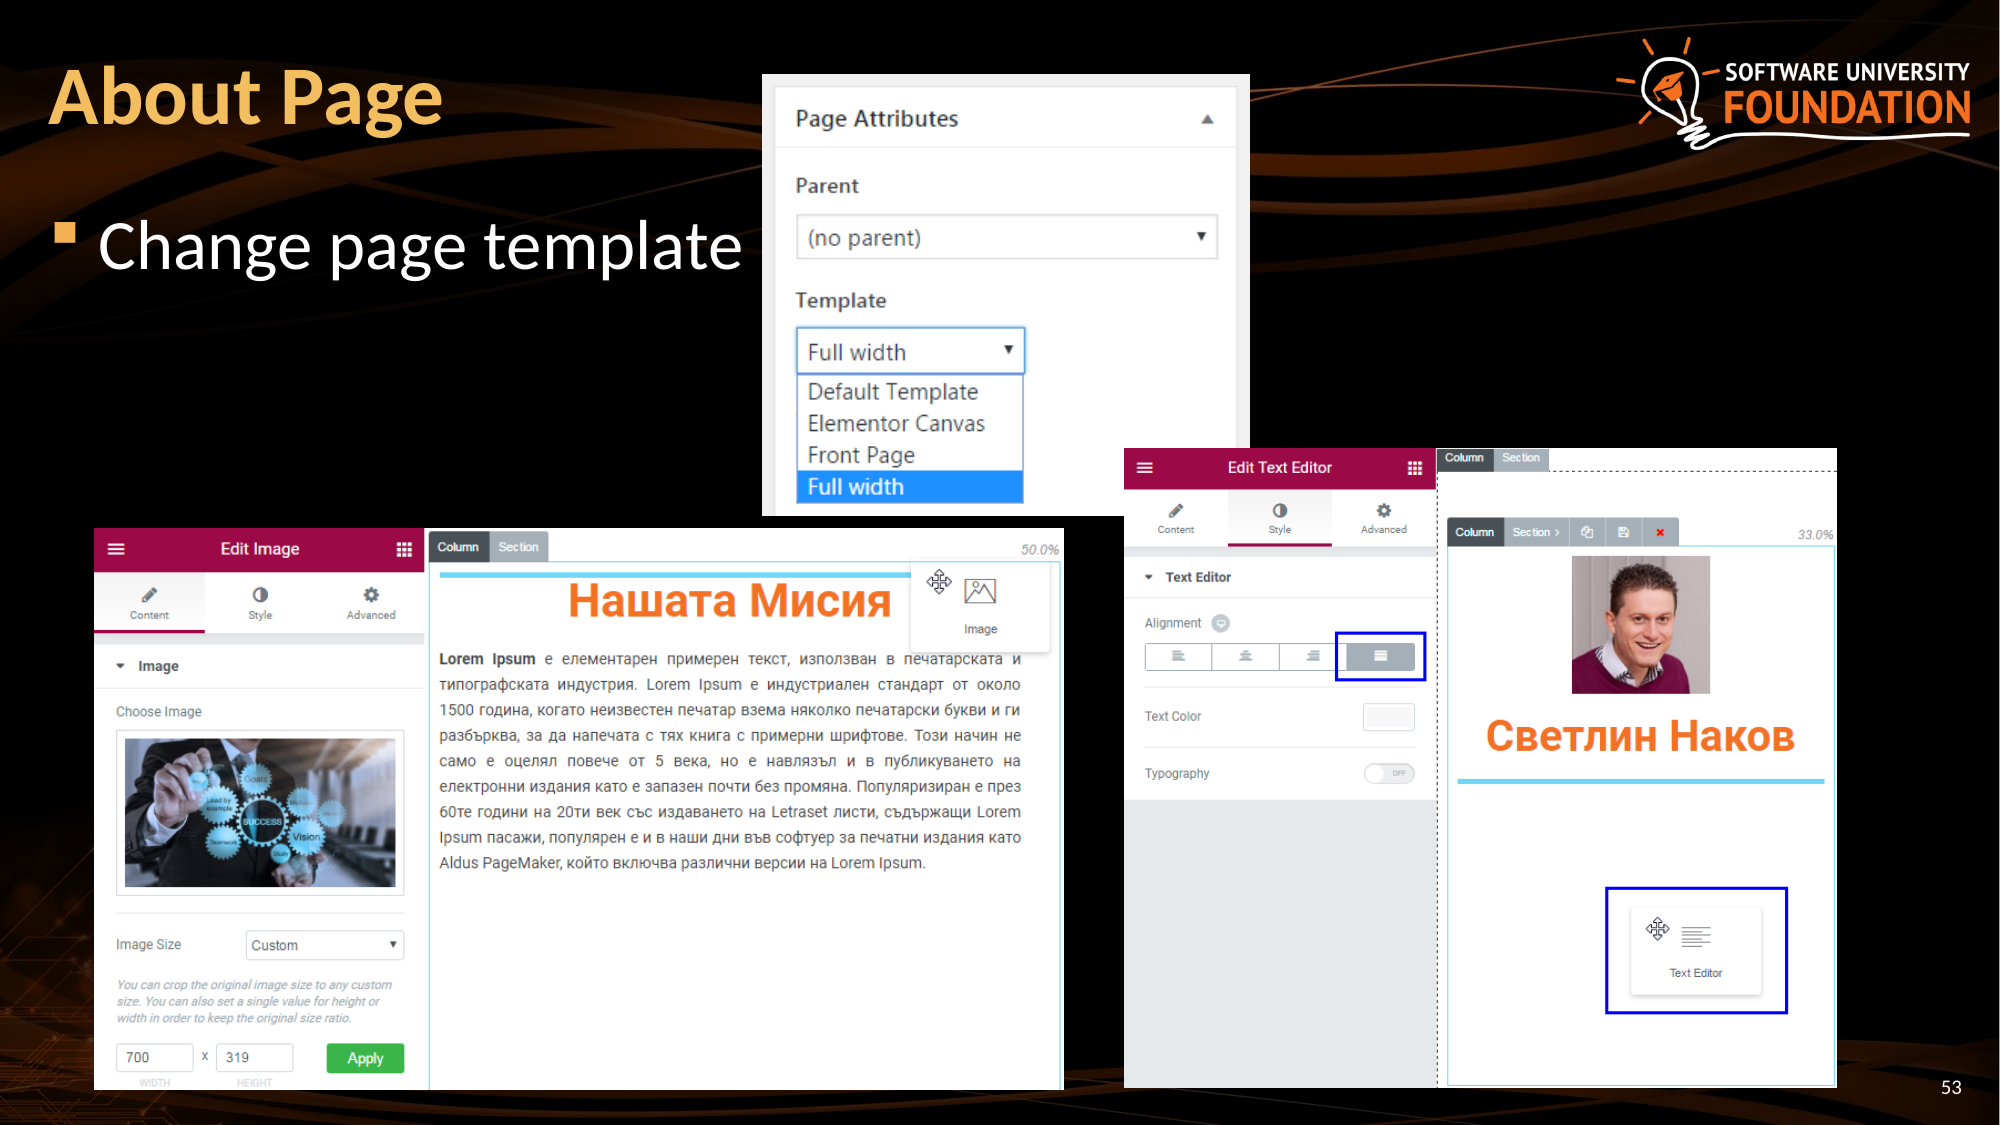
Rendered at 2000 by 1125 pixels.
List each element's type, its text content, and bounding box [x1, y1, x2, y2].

title About Page [30, 6, 1602, 189]
list Change page template [31, 189, 838, 1103]
slide_number 53 [1897, 1070, 1968, 1103]
picture [0, 0, 2000, 1125]
